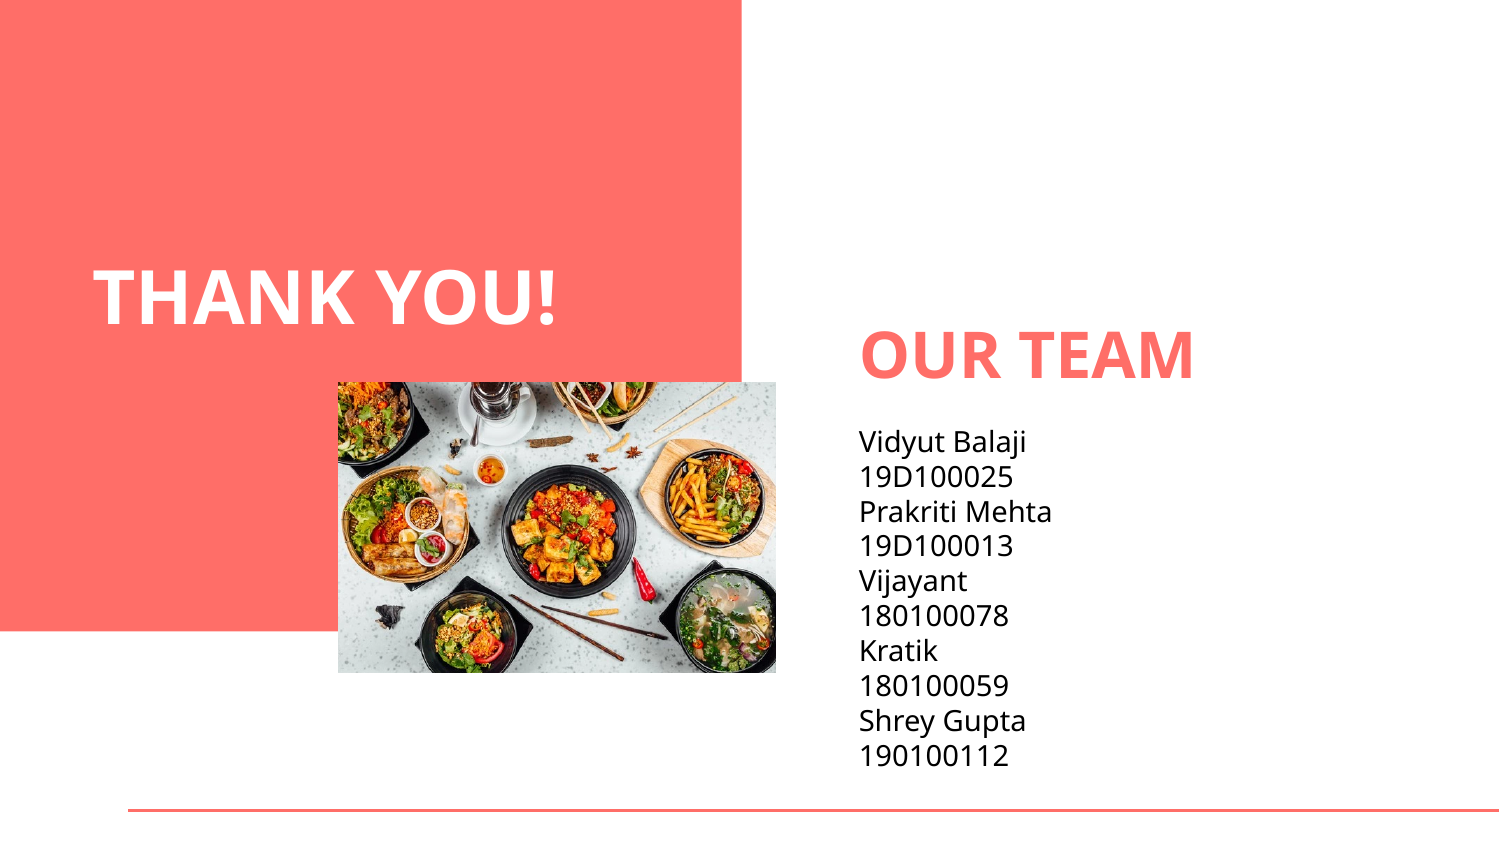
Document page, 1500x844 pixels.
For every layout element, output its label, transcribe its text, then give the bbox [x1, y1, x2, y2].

text_box Vidyut Balaji 19D100025 Prakriti Mehta 19D100013 Vijayant 180100078 Kratik 180100059 Shrey Gupta 190100112 [843, 407, 1442, 788]
text_box OUR TEAM [843, 299, 1442, 407]
picture [338, 381, 776, 674]
text_box THANK YOU! [77, 235, 675, 355]
